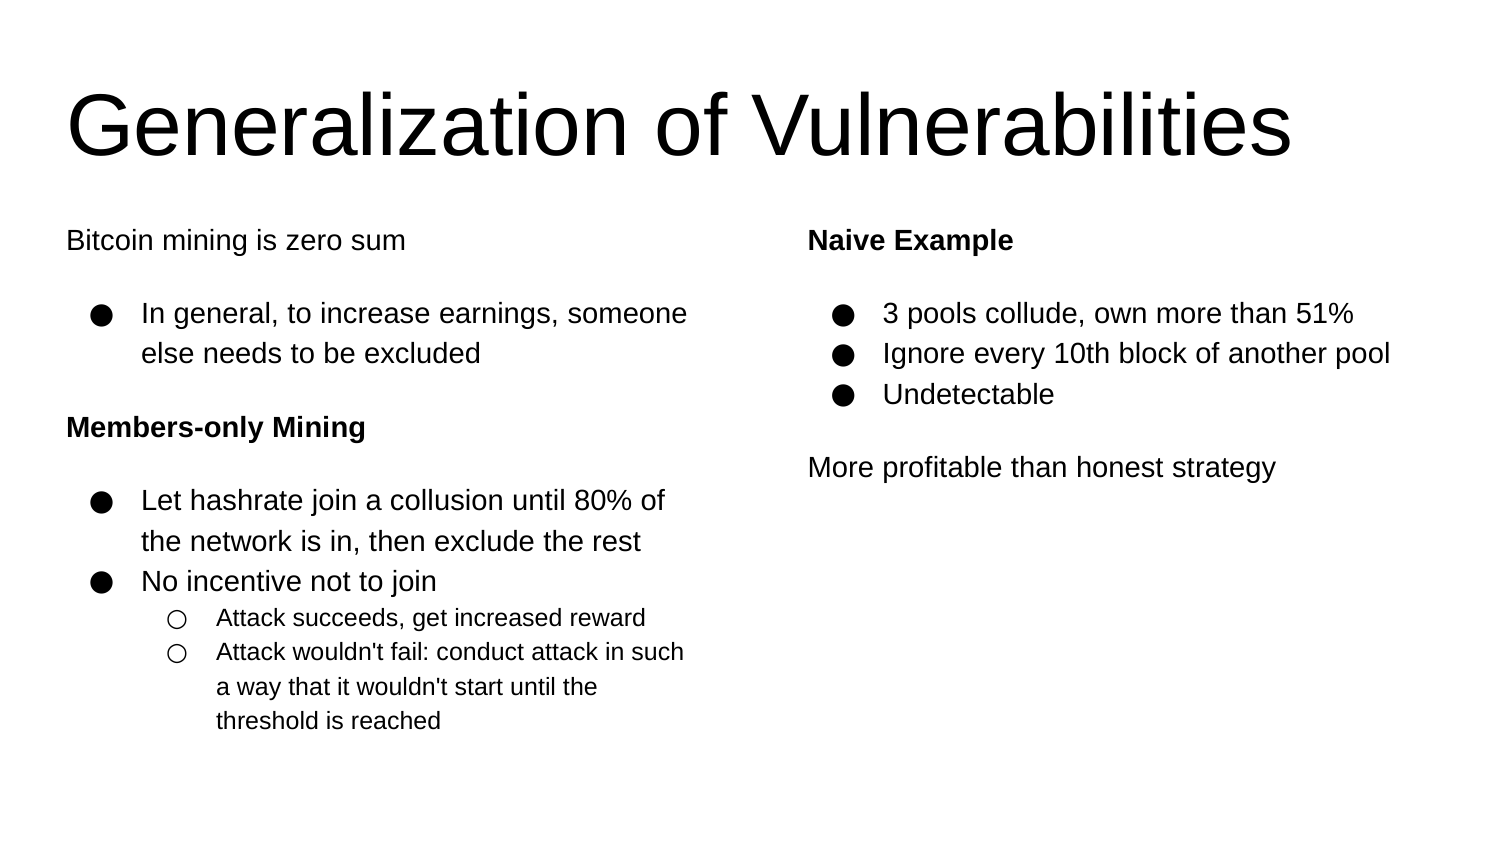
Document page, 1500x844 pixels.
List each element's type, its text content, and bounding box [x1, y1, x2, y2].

list Naive Example 3 pools collude, own more than 51% Ignore every 10th block of another pool Undetectable More profitable than honest strategy [792, 200, 1449, 752]
list Bitcoin mining is zero sum In general, to increase earnings, someone else needs to be excluded Members-only Mining Let hashrate join a collusion until 80% of the network is in, then exclude the rest No incentive not to join Attack succeeds, get increased reward Attack wouldn't fail: conduct attack in such a way that it wouldn't start until the threshold is reached [51, 200, 708, 752]
title Generalization of Vulnerabilities [51, 51, 1449, 189]
